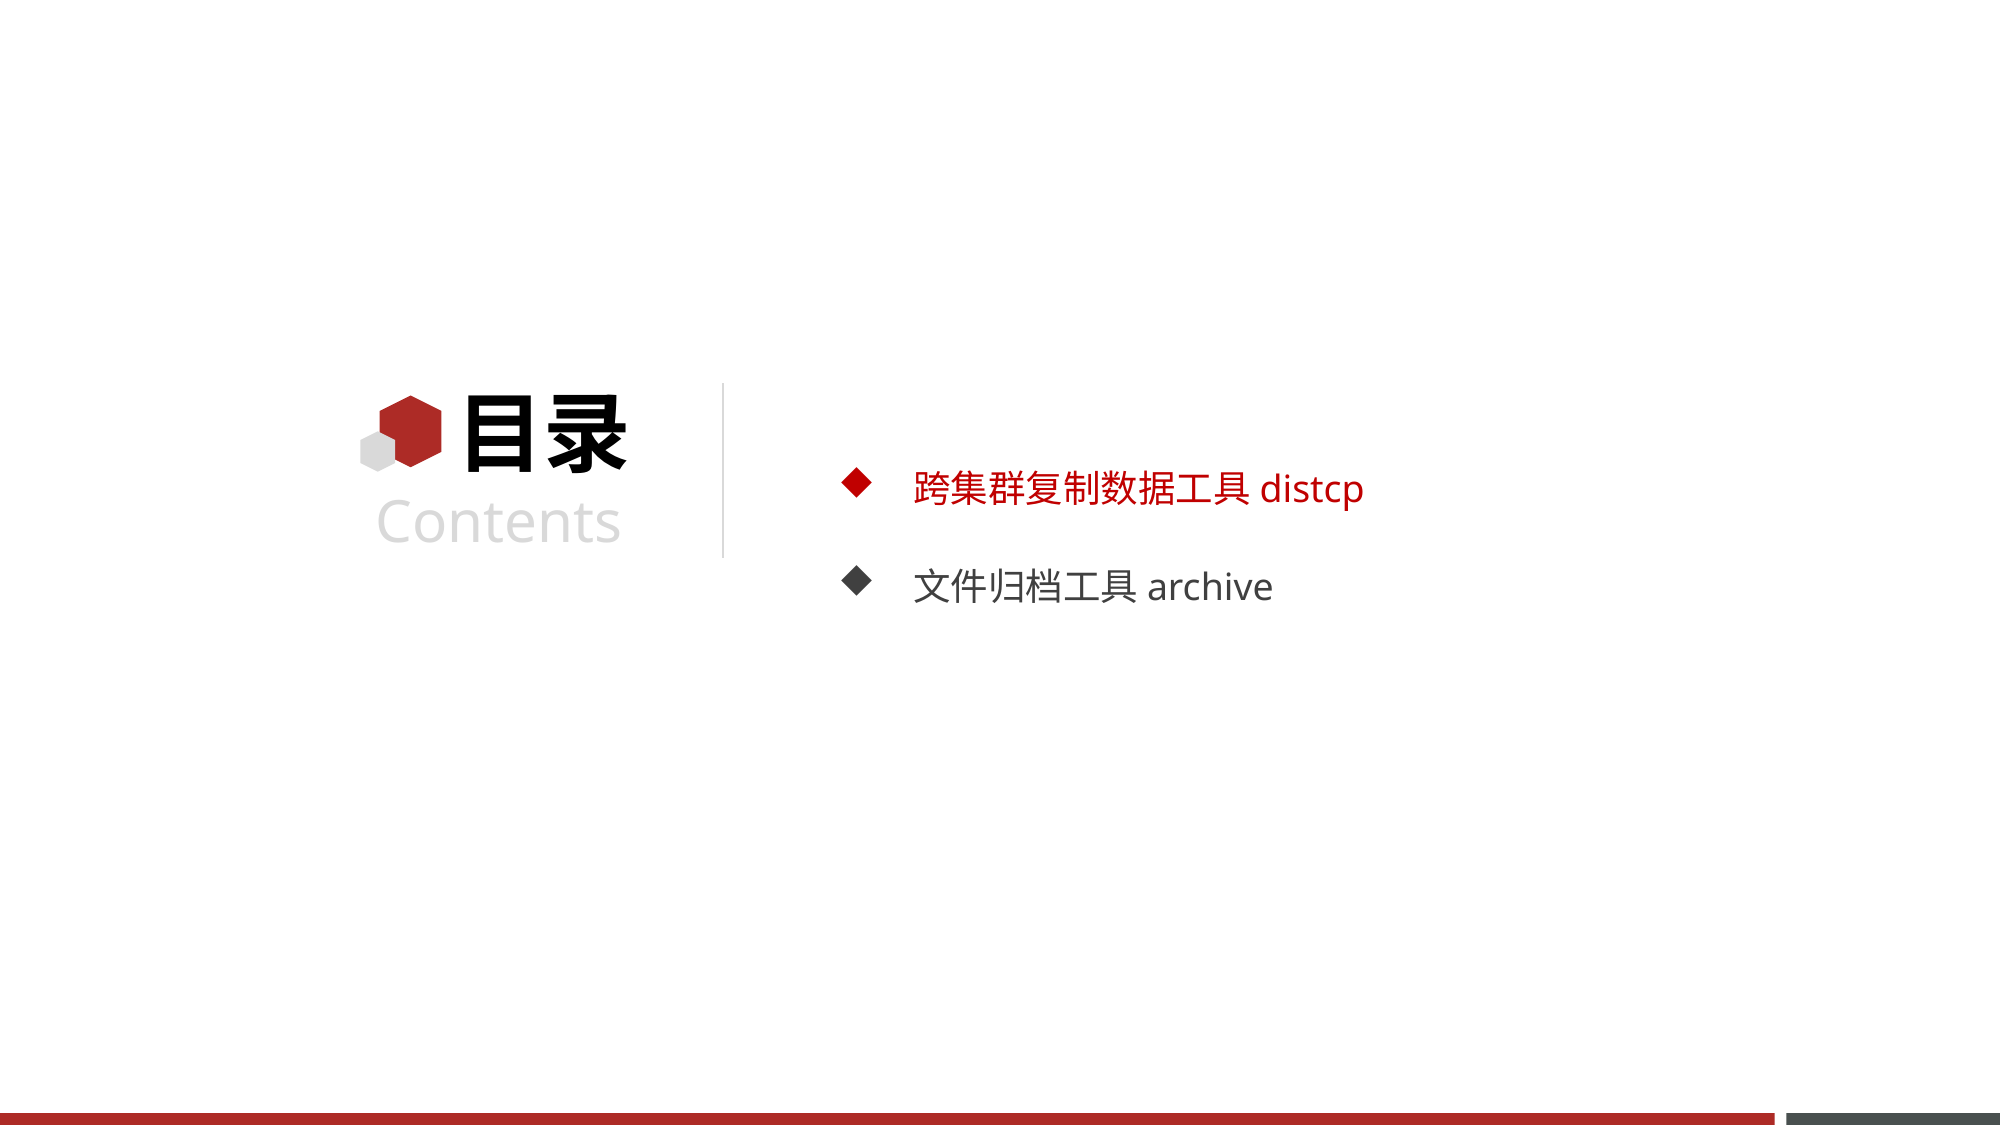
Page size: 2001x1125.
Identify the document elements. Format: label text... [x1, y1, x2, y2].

list 跨集群复制数据工具distcp 文件归档工具archive [823, 165, 1804, 864]
